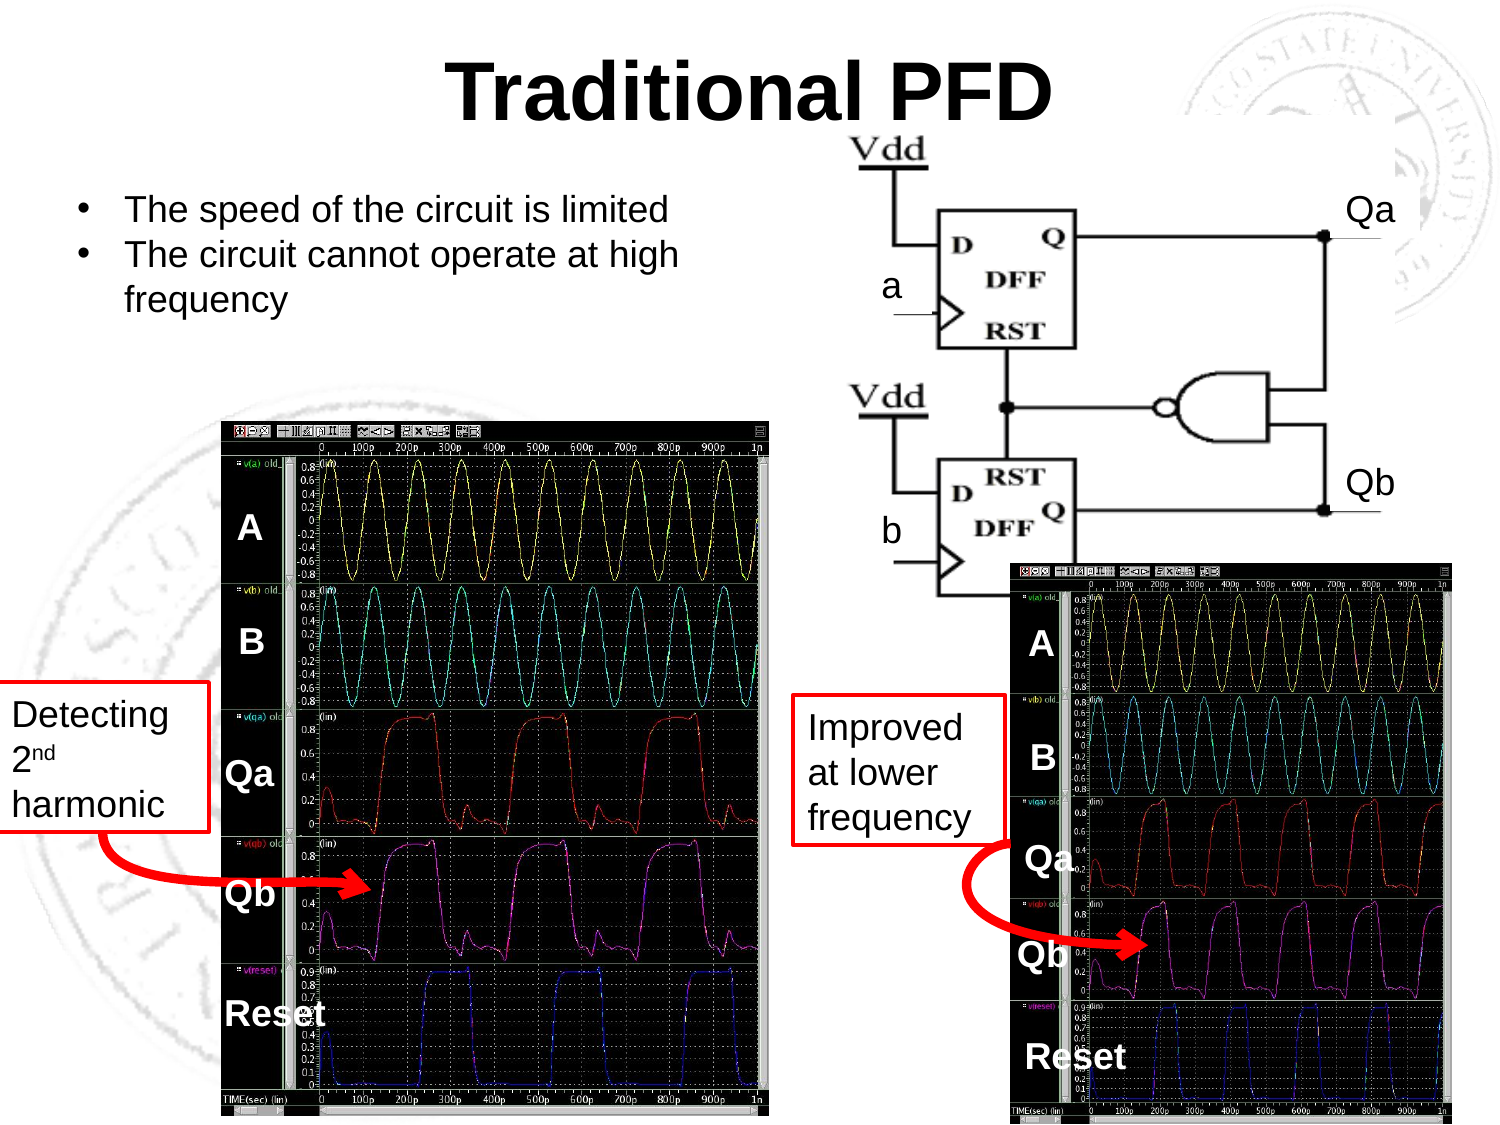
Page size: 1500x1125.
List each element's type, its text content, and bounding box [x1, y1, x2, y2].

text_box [812, 115, 1420, 609]
text_box Detecting 2nd harmonic [0, 680, 4, 834]
text_box Improved at lower frequency [791, 693, 1005, 847]
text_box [208, 727, 266, 997]
title Traditional PFD [74, 24, 1426, 151]
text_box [1010, 843, 1149, 946]
text_box The speed of the circuit is limited The circuit cannot operate at high frequency [62, 177, 750, 328]
picture [1010, 563, 1452, 1124]
picture [9, 384, 769, 1122]
